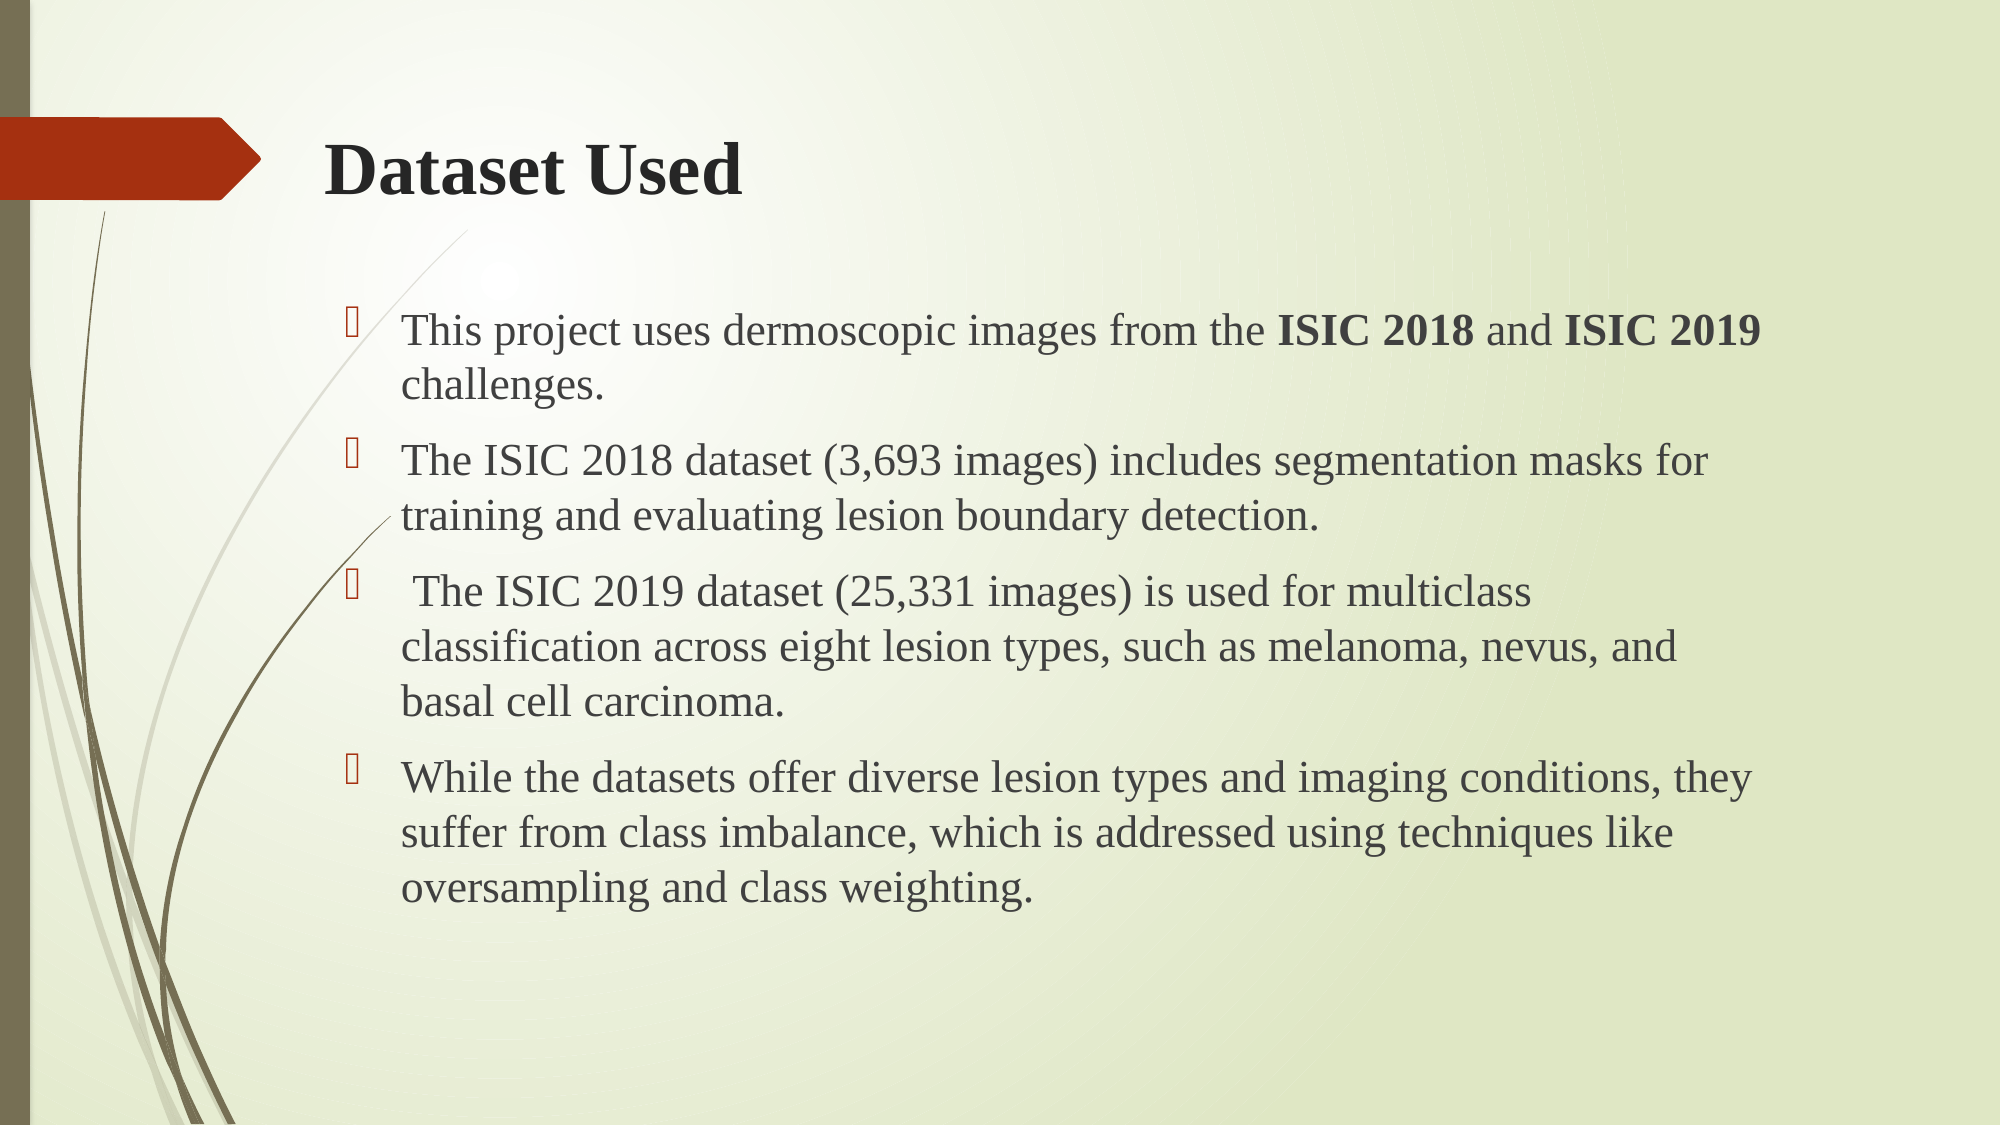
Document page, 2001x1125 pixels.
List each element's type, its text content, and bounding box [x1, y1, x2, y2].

list This project uses dermoscopic images from the ISIC 2018 and ISIC 2019 challenges. The ISIC 2018 dataset (3,693 images) includes segmentation masks for training and evaluating lesion boundary detection. The ISIC 2019 dataset (25,331 images) is used for multiclass classification across eight lesion types, such as melanoma, nevus, and basal cell carcinoma. While the datasets offer diverse lesion types and imaging conditions, they suffer from class imbalance, which is addressed using techniques like oversampling and class weighting. [329, 291, 1793, 1086]
title Dataset Used [309, 112, 1772, 323]
